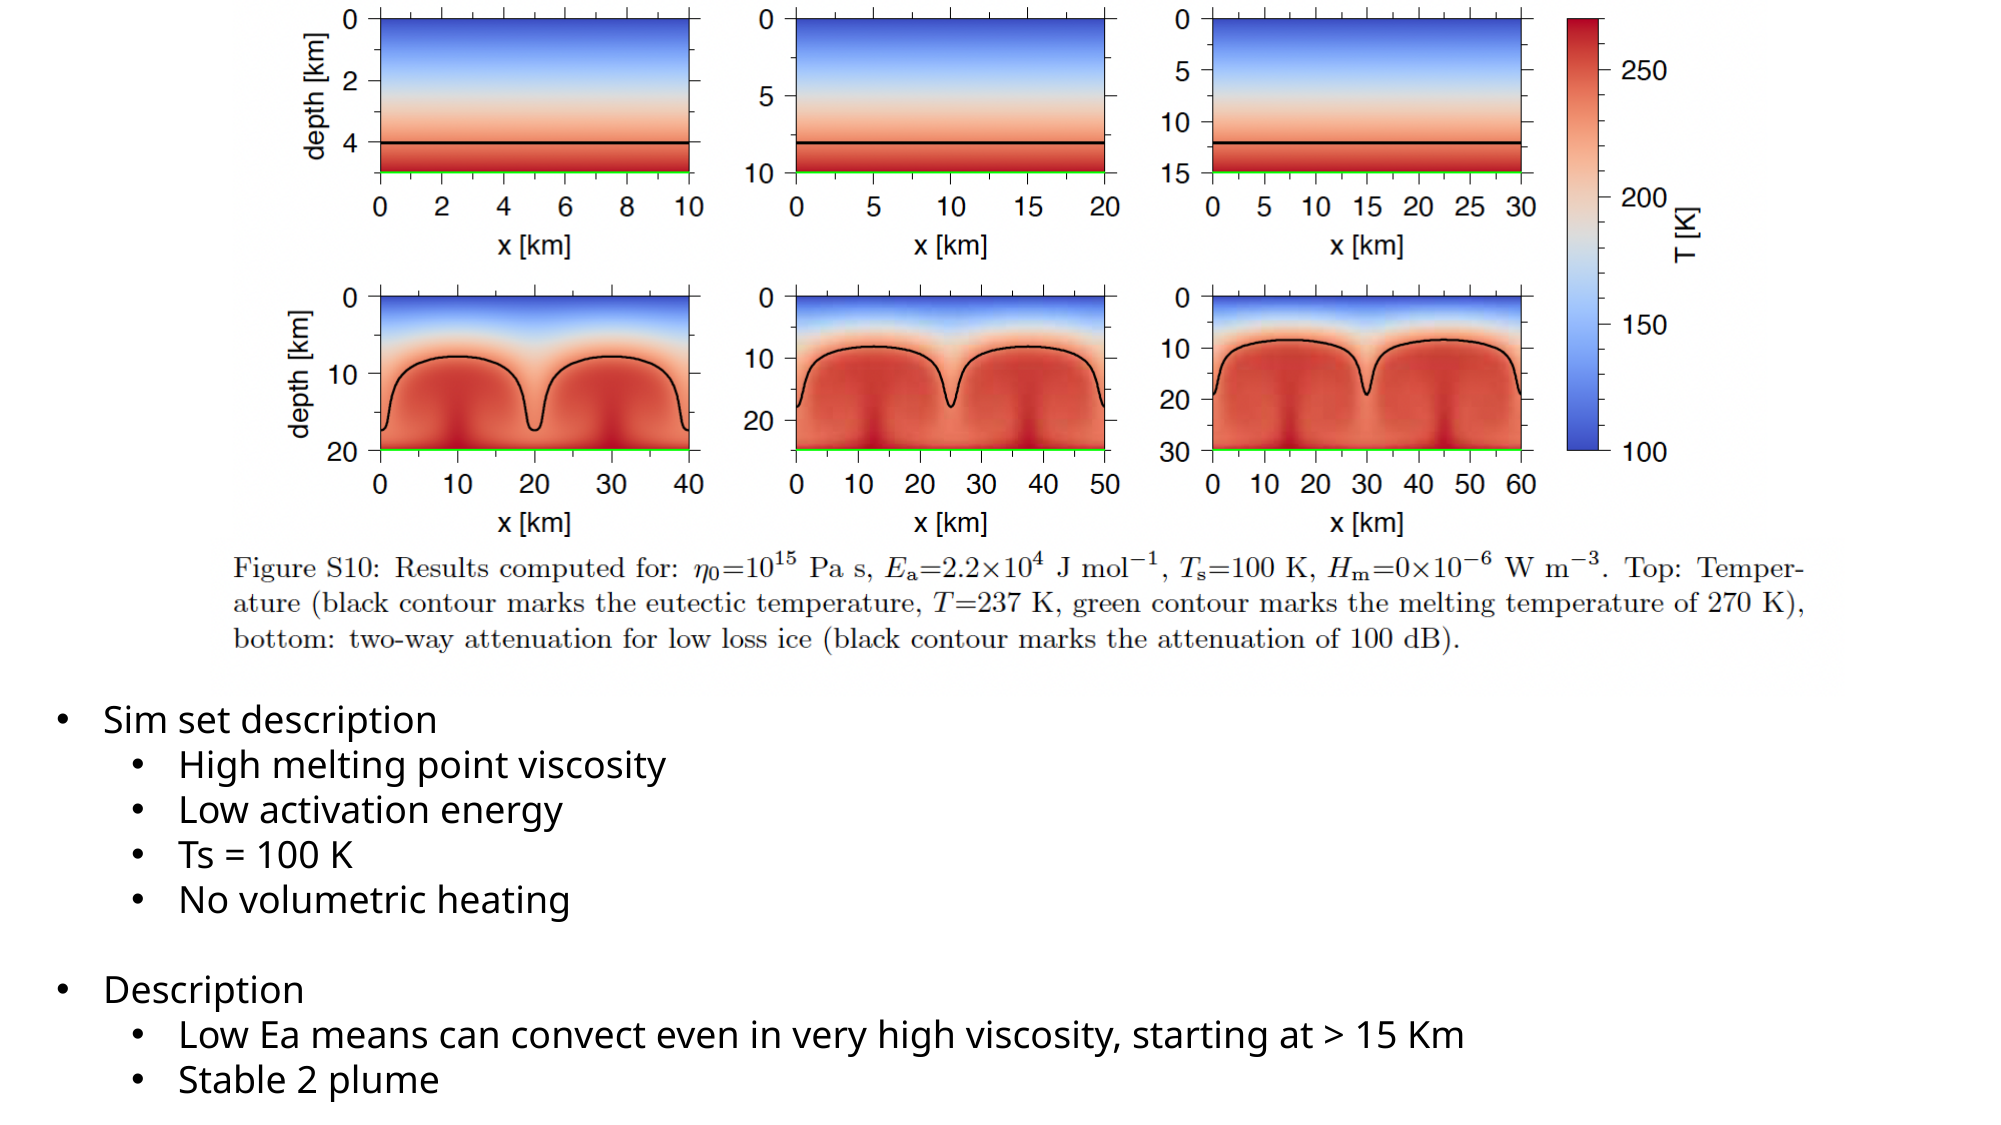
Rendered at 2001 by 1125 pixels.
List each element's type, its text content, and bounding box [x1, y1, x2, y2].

picture [210, 0, 1846, 698]
text_box Sim set description High melting point viscosity Low activation energy Ts = 100 K No volumetric heating Description Low Ea means can convect even in very high viscosity, starting at > 15 Km Stable 2 plume [41, 688, 1720, 1125]
